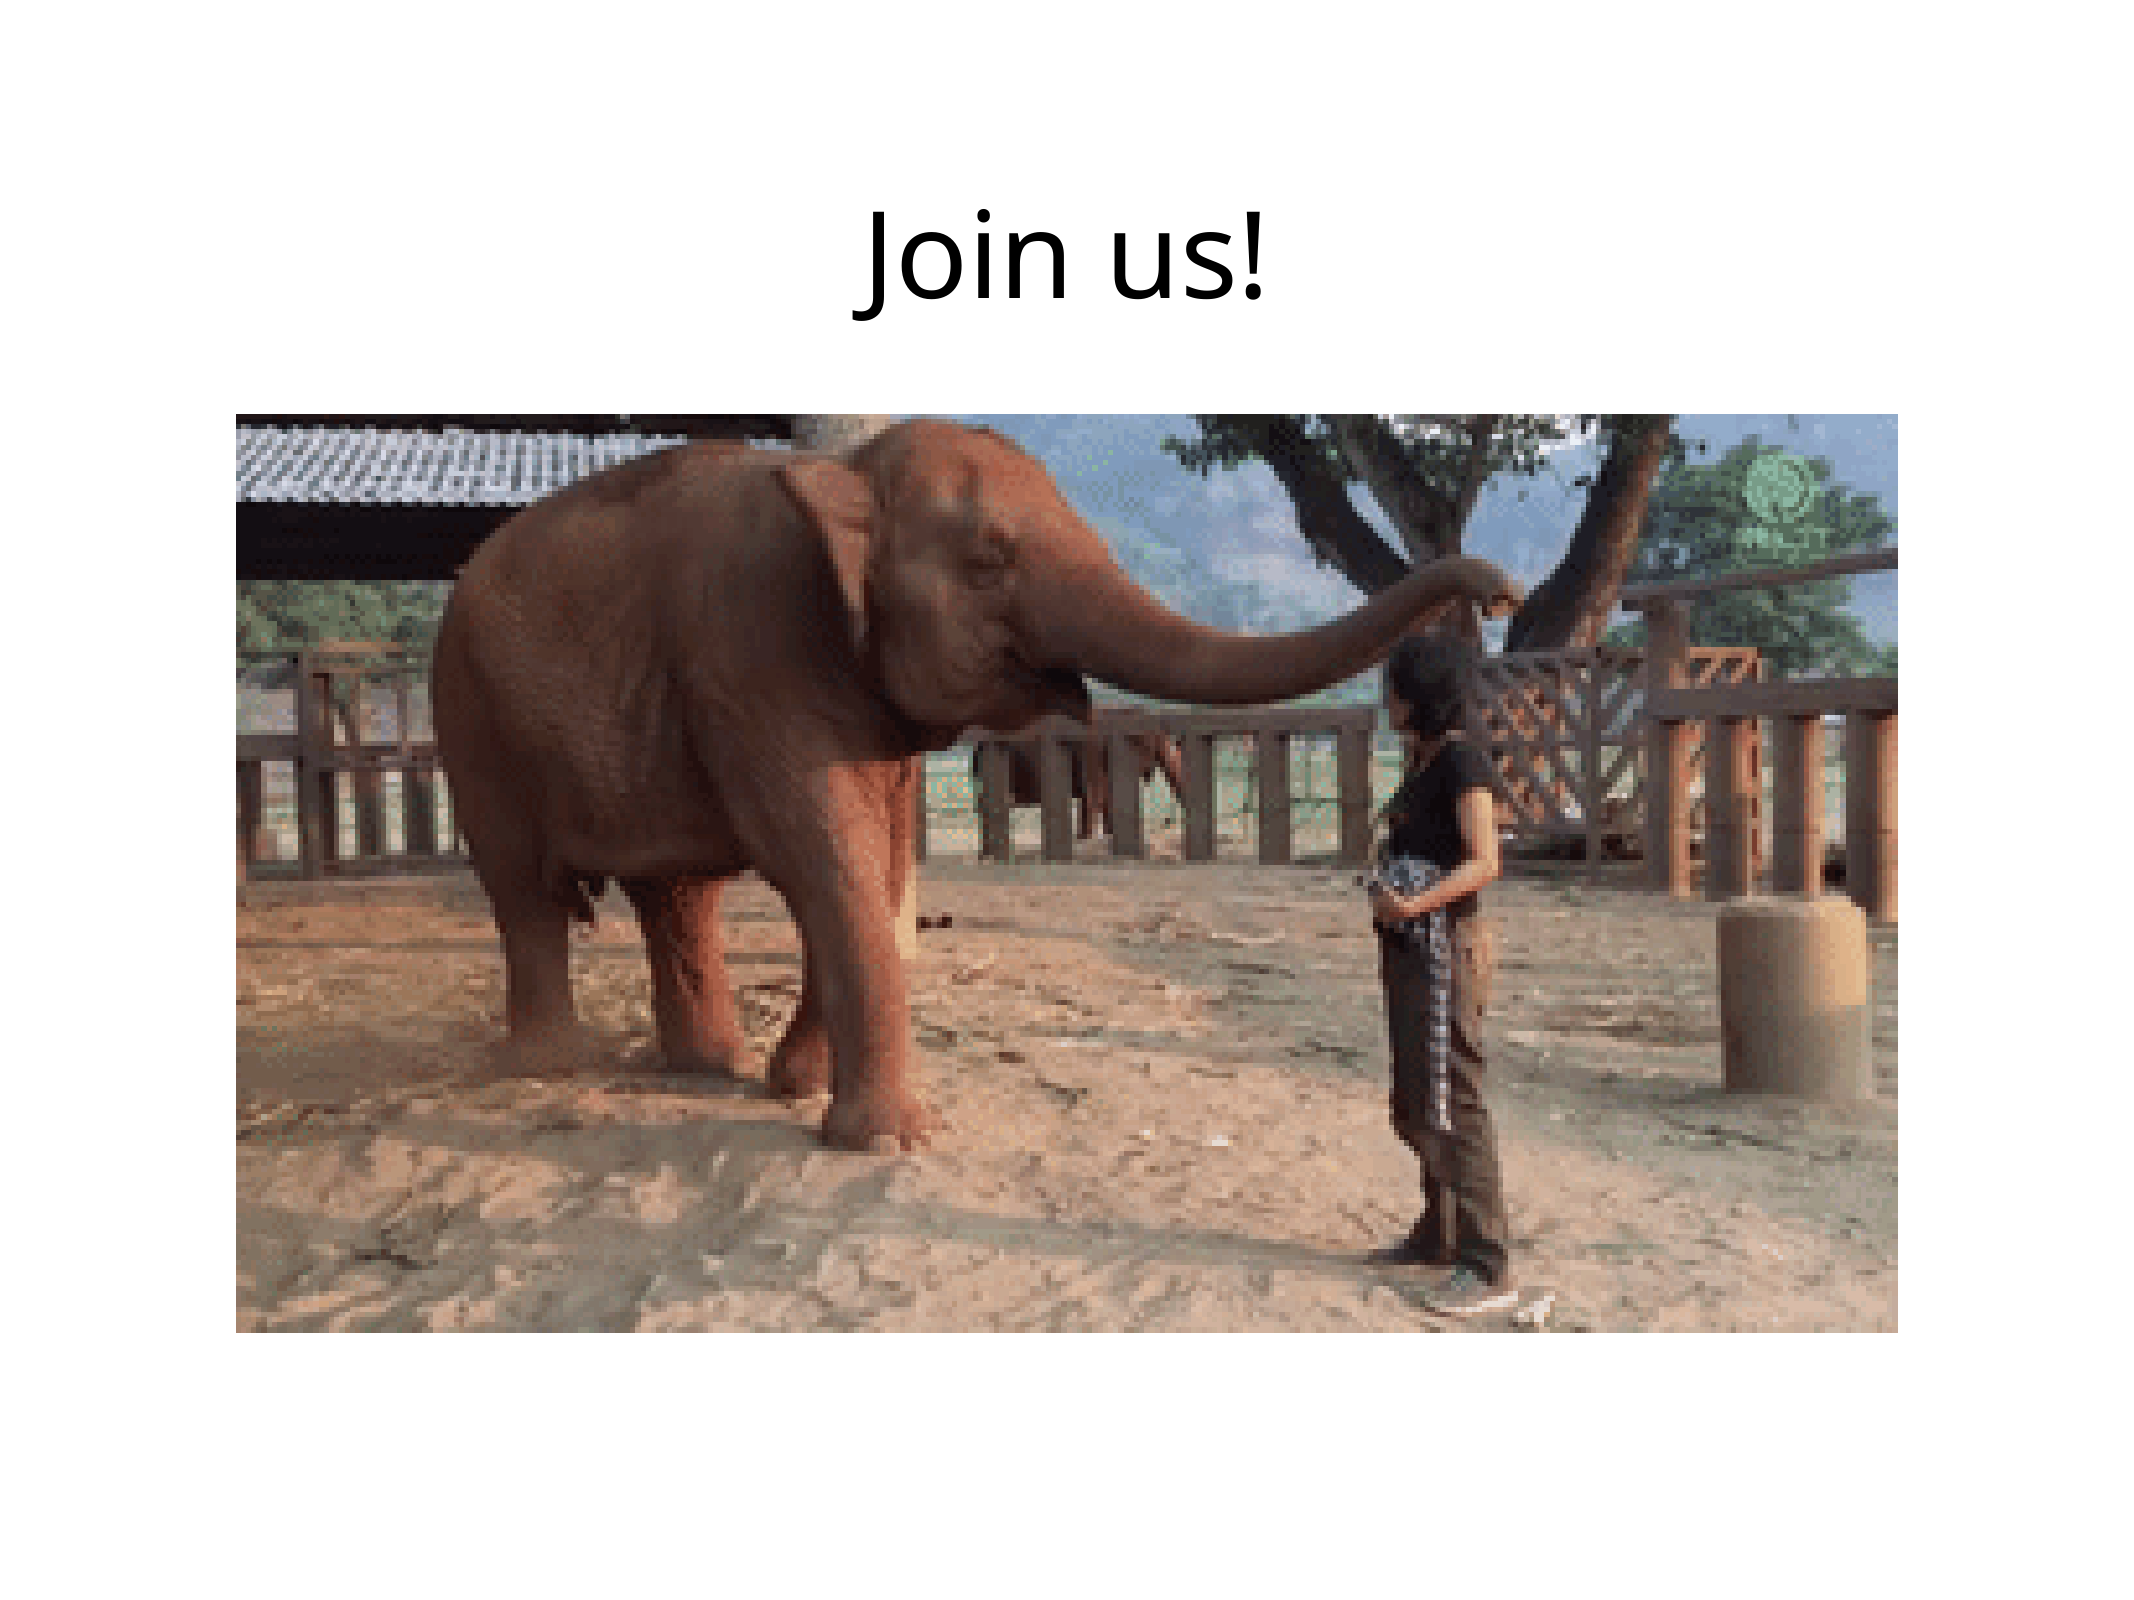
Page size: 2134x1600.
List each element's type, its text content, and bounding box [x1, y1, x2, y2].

title Join us! [91, 72, 2042, 428]
picture [235, 414, 1898, 1334]
